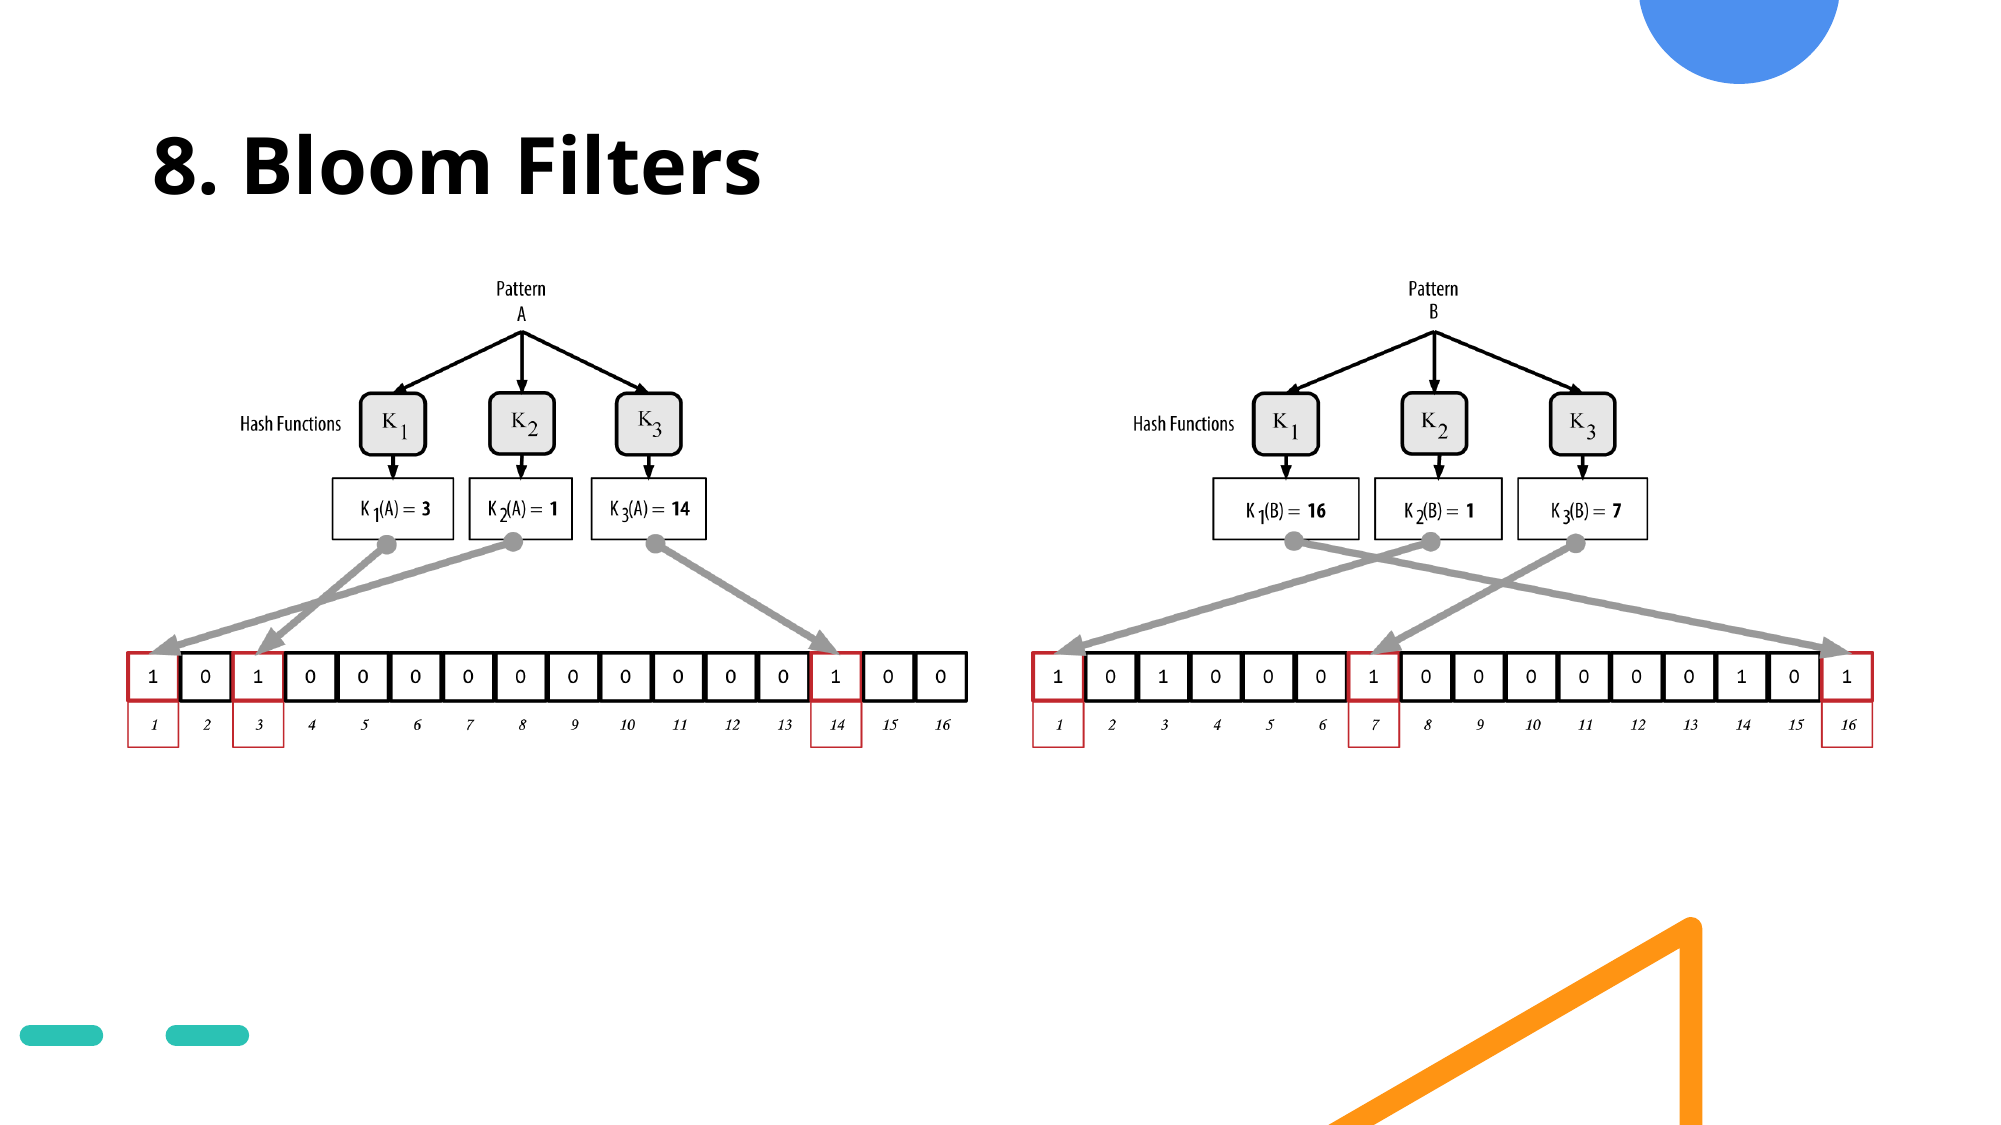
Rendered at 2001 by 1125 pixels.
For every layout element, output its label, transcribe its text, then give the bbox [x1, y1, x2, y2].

picture [125, 276, 969, 749]
picture [1031, 276, 1875, 749]
title 8. Bloom Filters [137, 59, 1863, 278]
